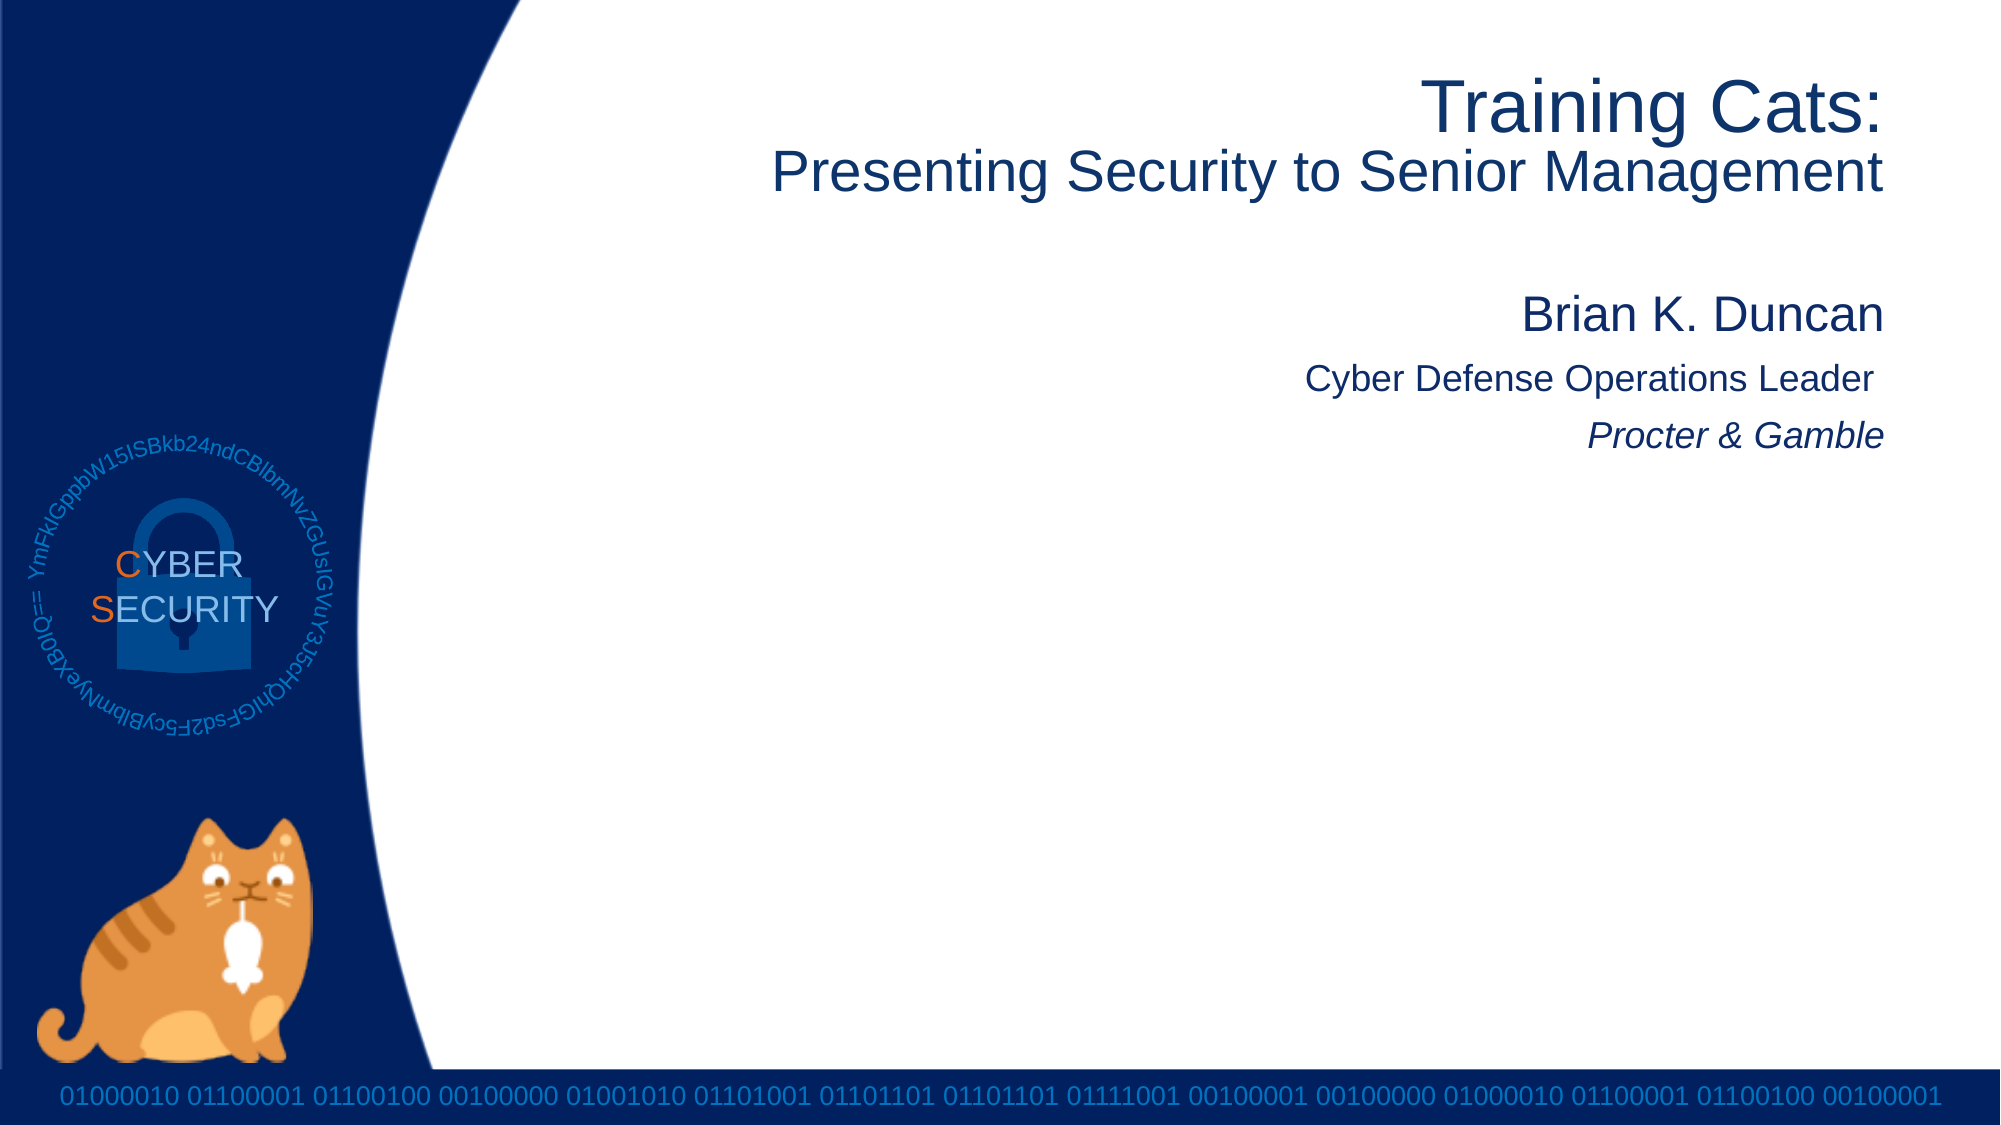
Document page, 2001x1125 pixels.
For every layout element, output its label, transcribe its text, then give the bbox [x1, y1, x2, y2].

title Training Cats: Presenting Security to Senior Management [474, 44, 1901, 233]
list Brian K. Duncan Cyber Defense Operations Leader Procter & Gamble [999, 268, 1901, 465]
picture [0, 0, 1998, 1069]
